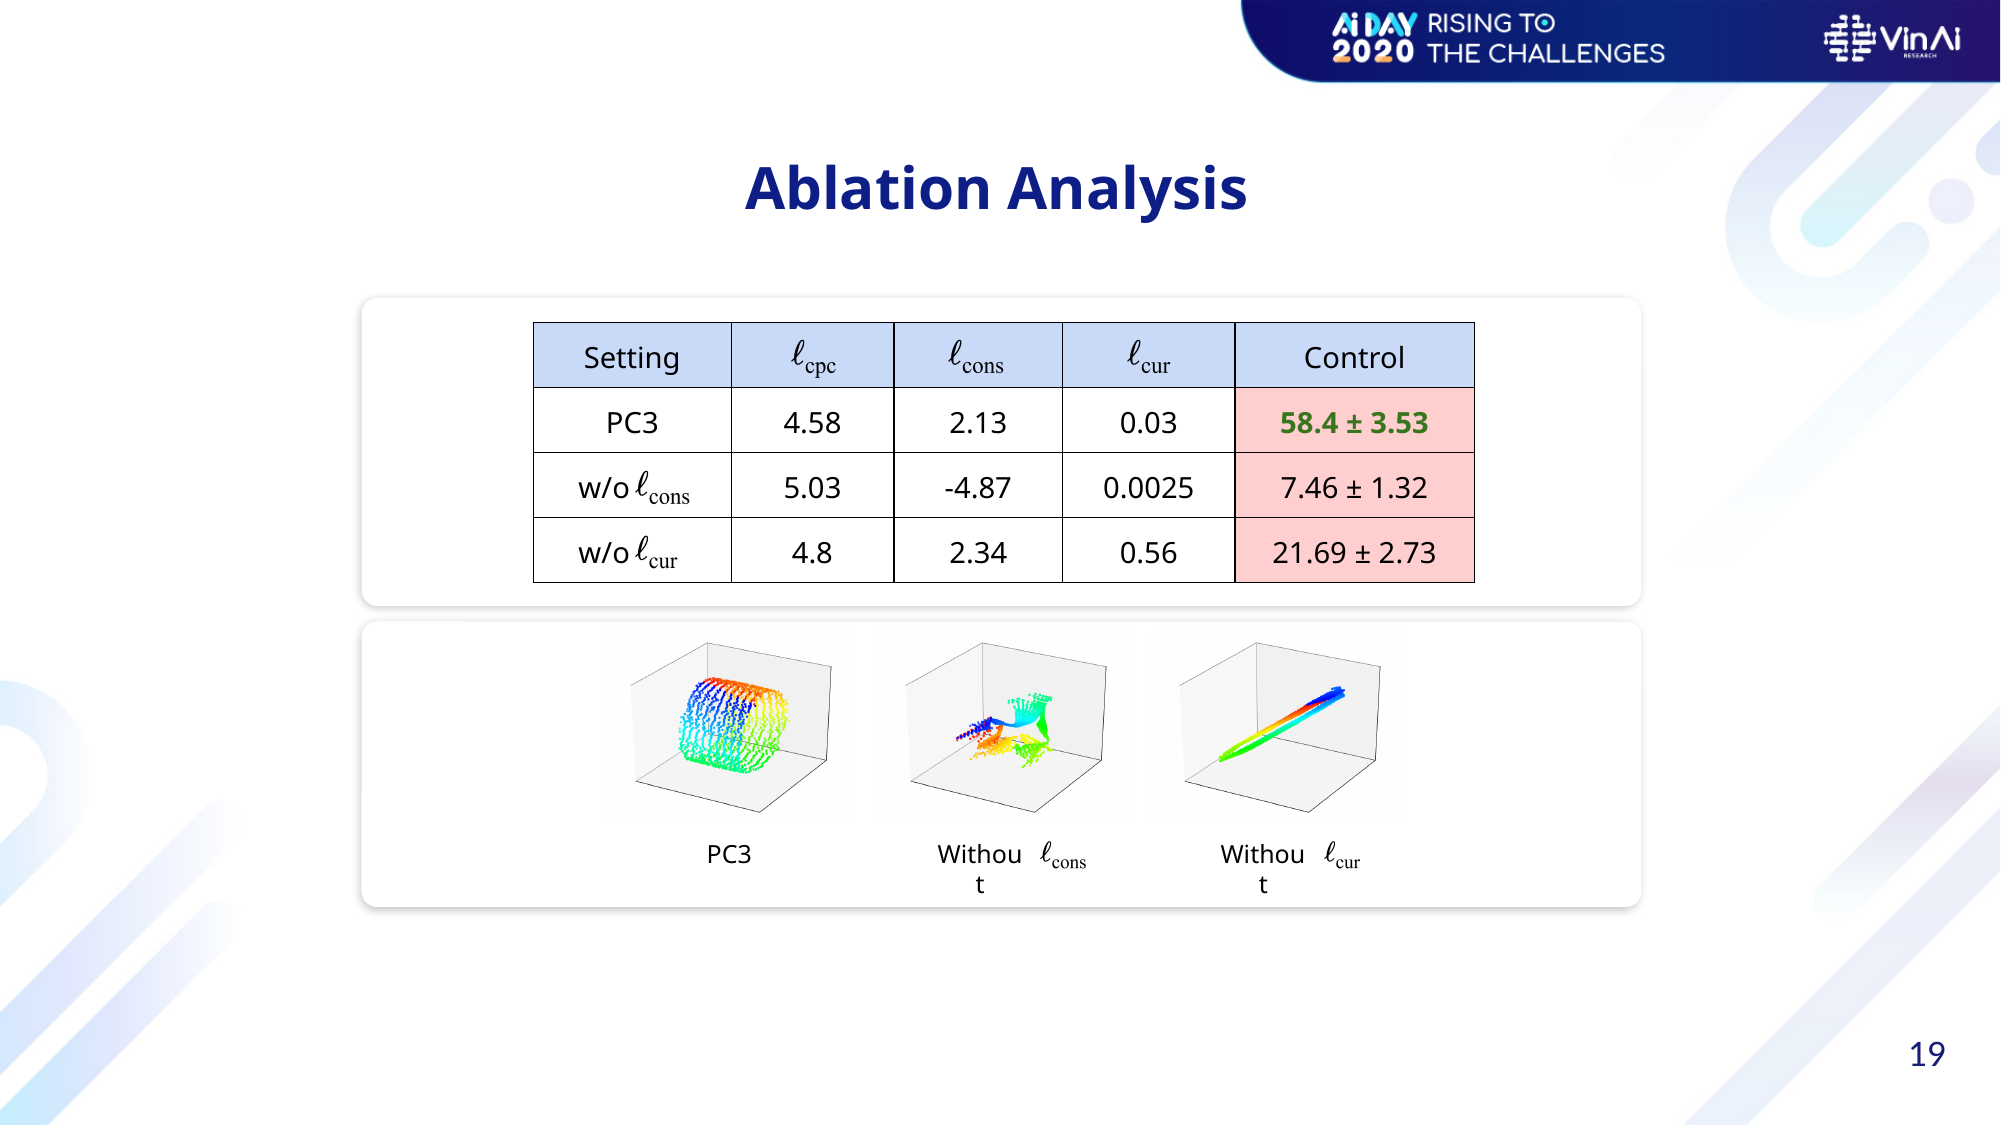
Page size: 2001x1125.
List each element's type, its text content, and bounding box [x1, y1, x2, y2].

table_cell 7.46 ± 1.32 [1236, 453, 1474, 517]
table_header [895, 323, 1062, 387]
table_cell 0.0025 [1063, 453, 1234, 517]
table_cell w/o [534, 518, 731, 582]
table_cell PC3 [534, 388, 731, 452]
table_cell 2.13 [895, 388, 1062, 452]
text_box [361, 297, 1642, 607]
table_cell 4.58 [732, 388, 893, 452]
table_header Setting [534, 323, 731, 387]
picture [0, 0, 2001, 1125]
table_header [732, 323, 893, 387]
table_header Control [1236, 323, 1474, 387]
table_cell 5.03 [732, 453, 893, 517]
text_box Ablation Analysis [110, 143, 1883, 229]
table_cell 0.56 [1063, 518, 1234, 582]
table_cell 4.8 [732, 518, 893, 582]
table_cell 21.69 ± 2.73 [1236, 518, 1474, 582]
text_box Without [1201, 824, 1325, 889]
table_cell 58.4 ± 3.53 [1236, 388, 1474, 452]
table_cell w/o [534, 453, 731, 517]
table_cell 2.34 [895, 518, 1062, 582]
table_header [1063, 323, 1234, 387]
table_cell -4.87 [895, 453, 1062, 517]
slide_number 19 [1882, 1007, 1971, 1096]
text_box [361, 621, 1642, 907]
text_box PC3 [667, 824, 791, 889]
text_box Without [918, 824, 1042, 889]
table_cell 0.03 [1063, 388, 1234, 452]
